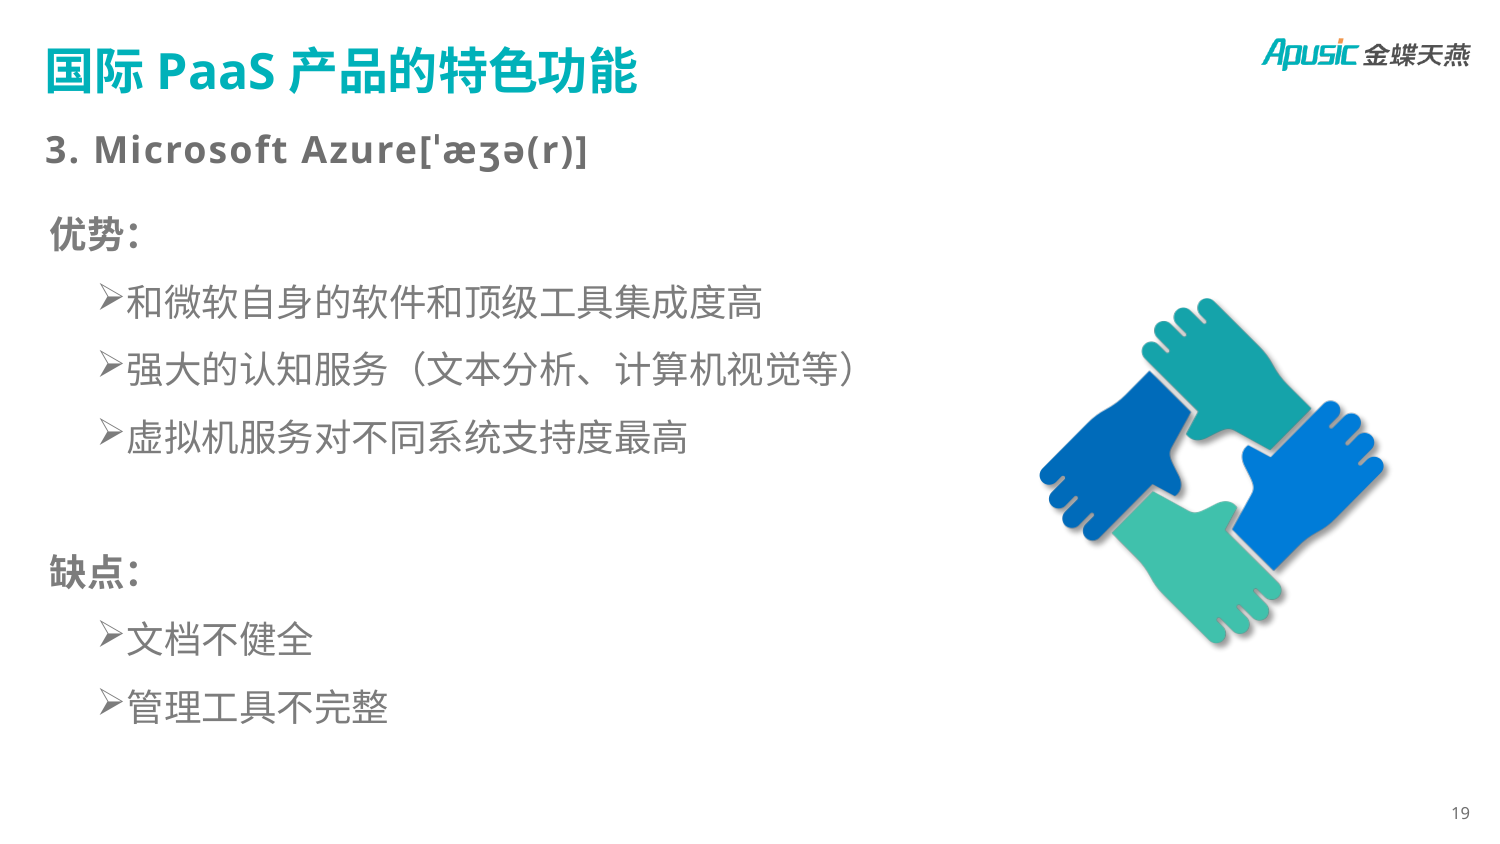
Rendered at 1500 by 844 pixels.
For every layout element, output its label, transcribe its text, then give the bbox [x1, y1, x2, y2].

picture [1035, 293, 1397, 655]
picture [1261, 38, 1471, 71]
text_box 优势： 和微软自身的软件和顶级工具集成度高 强大的认知服务（文本分析、计算机视觉等） 虚拟机服务对不同系统支持度最高 缺点： 文档不健全 管理工具不完整 [42, 181, 1344, 737]
list 3. Microsoft Azure[ˈæʒə(r)] [29, 114, 1087, 182]
title 国际PaaS产品的特色功能 [29, 32, 1087, 114]
